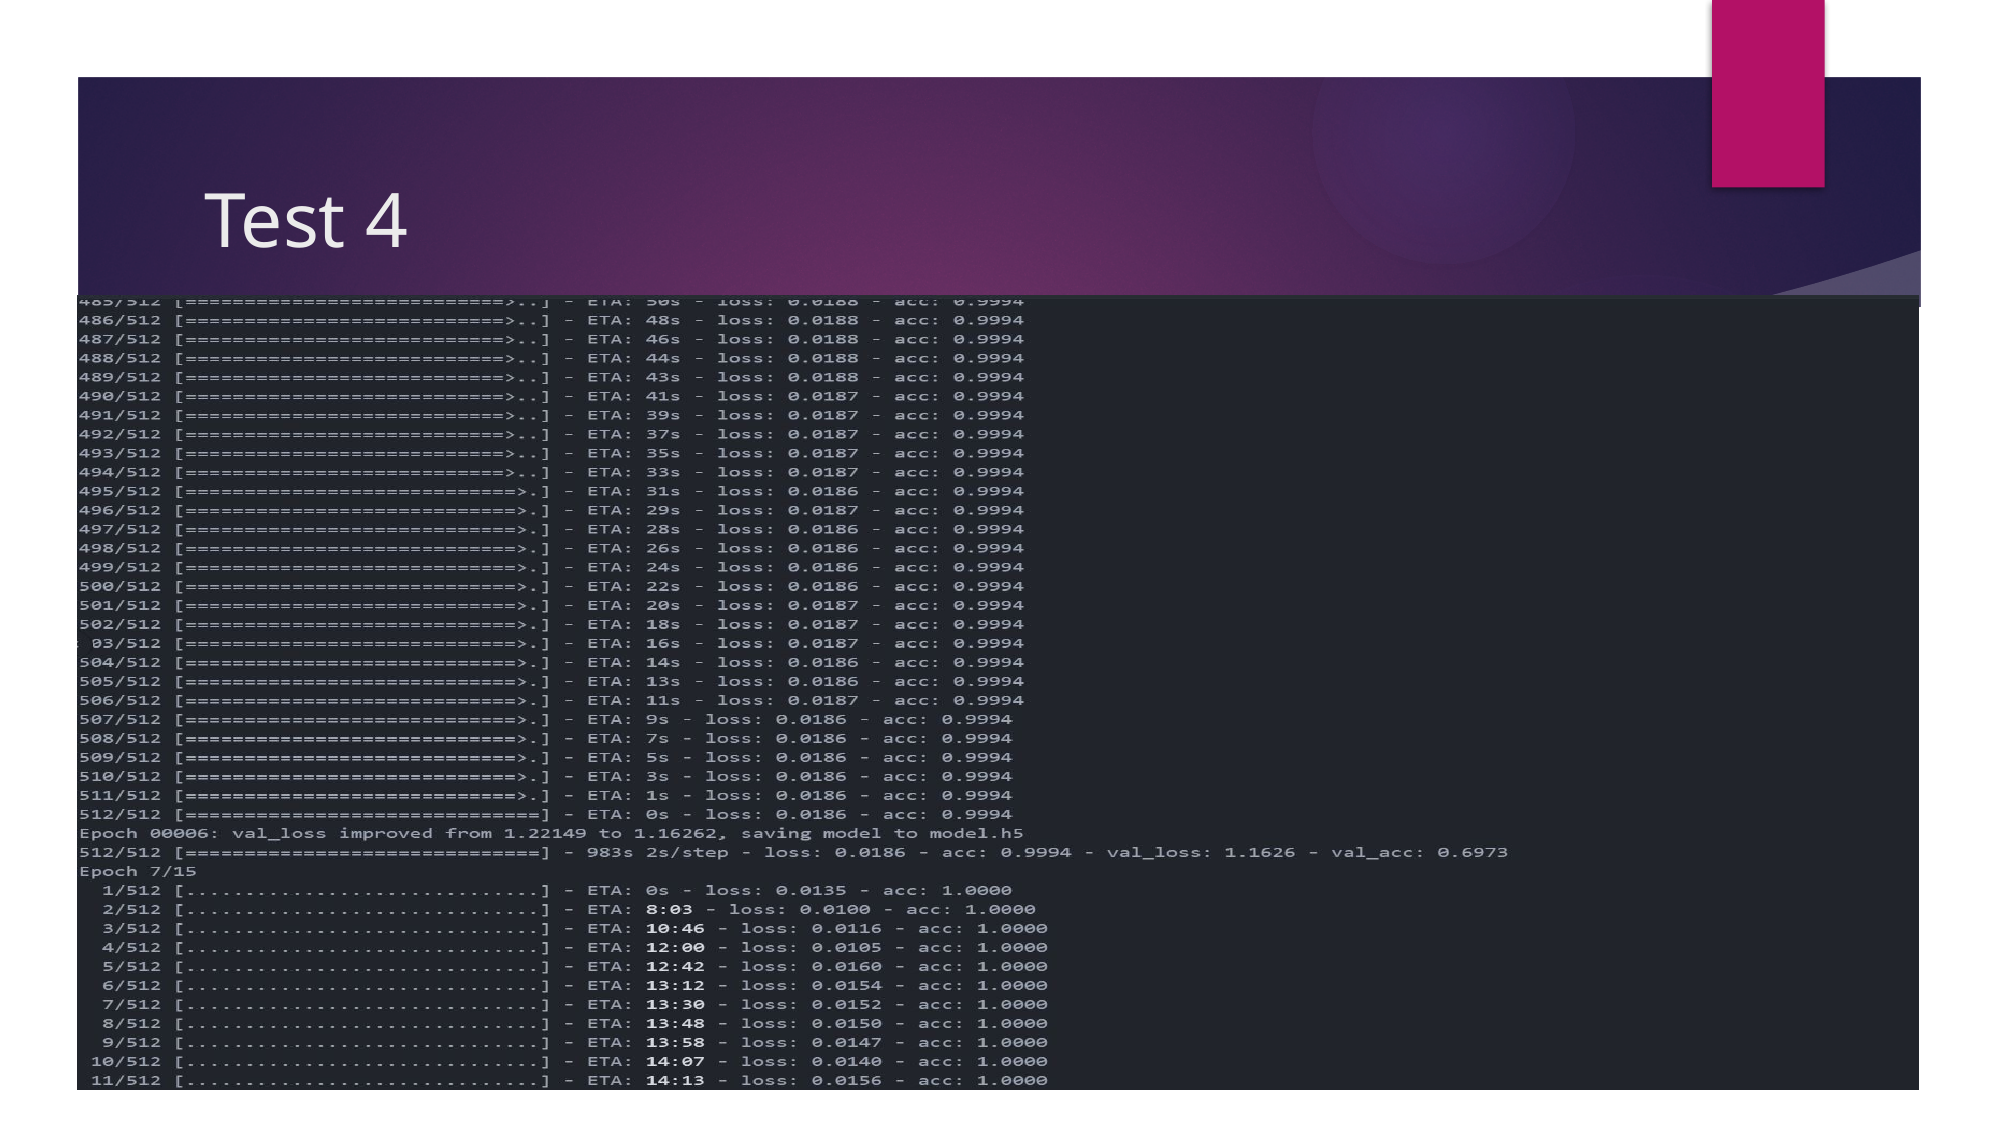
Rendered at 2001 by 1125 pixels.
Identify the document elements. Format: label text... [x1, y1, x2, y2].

title Test 4 [189, 159, 1627, 276]
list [77, 295, 1920, 1091]
